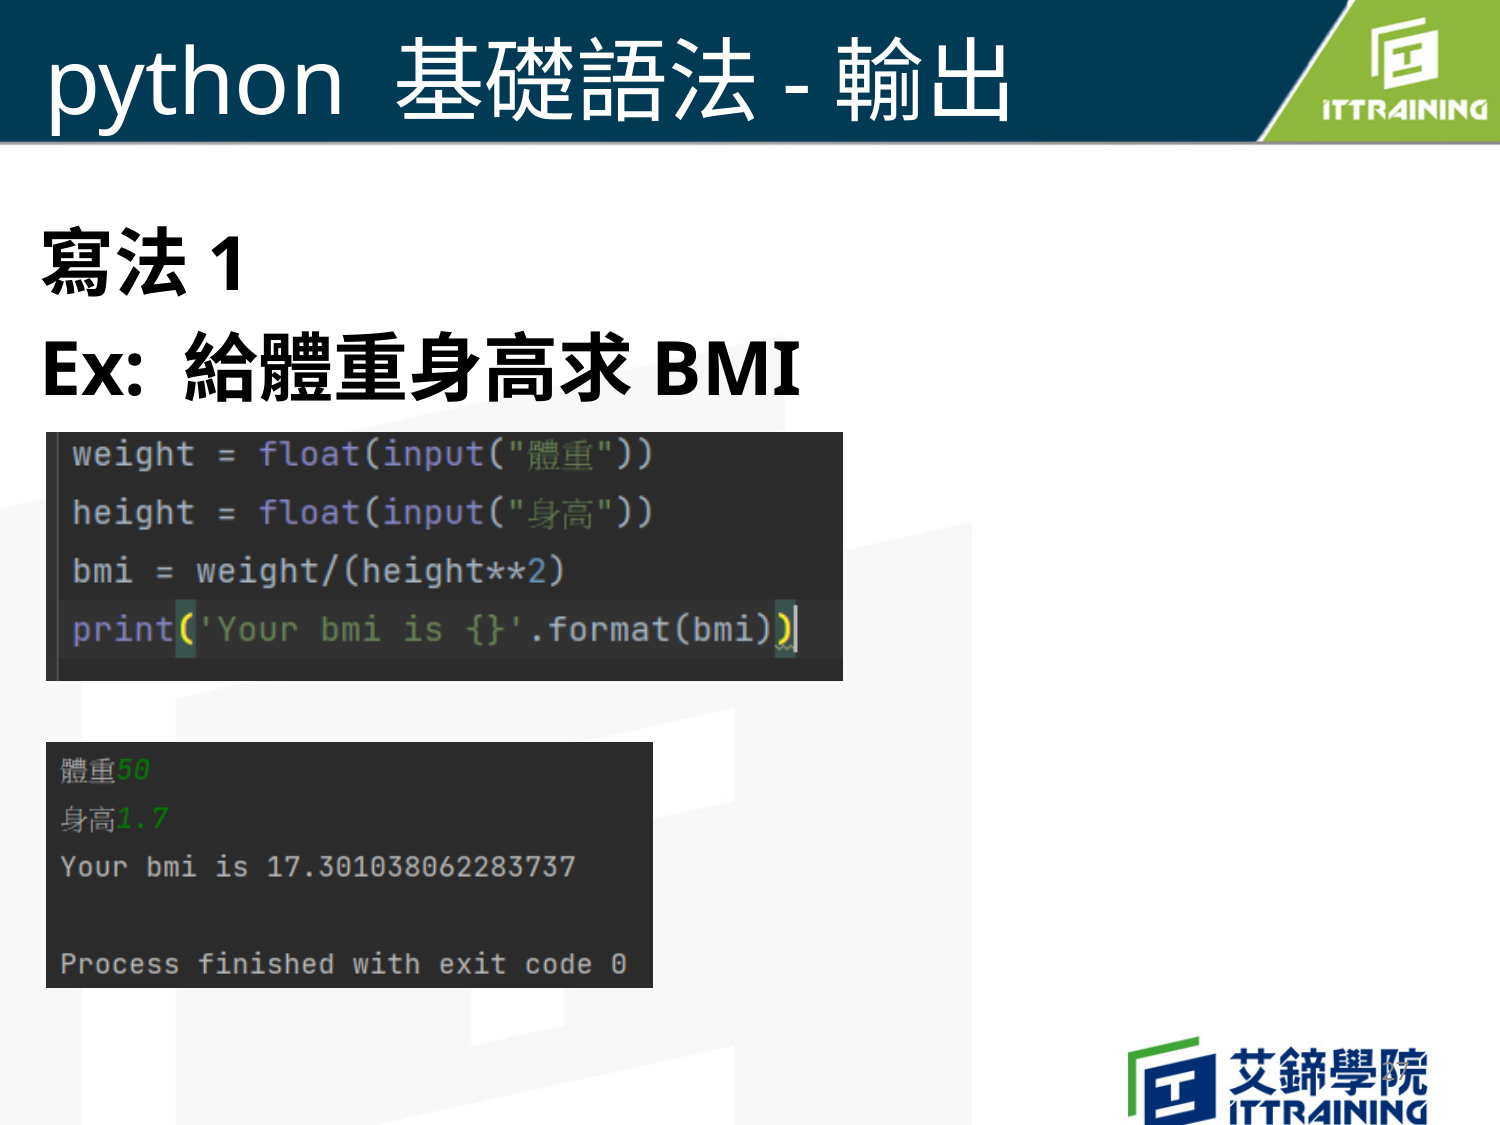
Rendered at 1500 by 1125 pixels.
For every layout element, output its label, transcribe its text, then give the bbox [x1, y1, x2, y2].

list 寫法1 Ex: 給體重身高求BMI [24, 208, 1375, 951]
slide_number 27 [1074, 1042, 1425, 1103]
title python 基礎語法-輸出 [29, 0, 1380, 172]
picture [0, 0, 1500, 1125]
